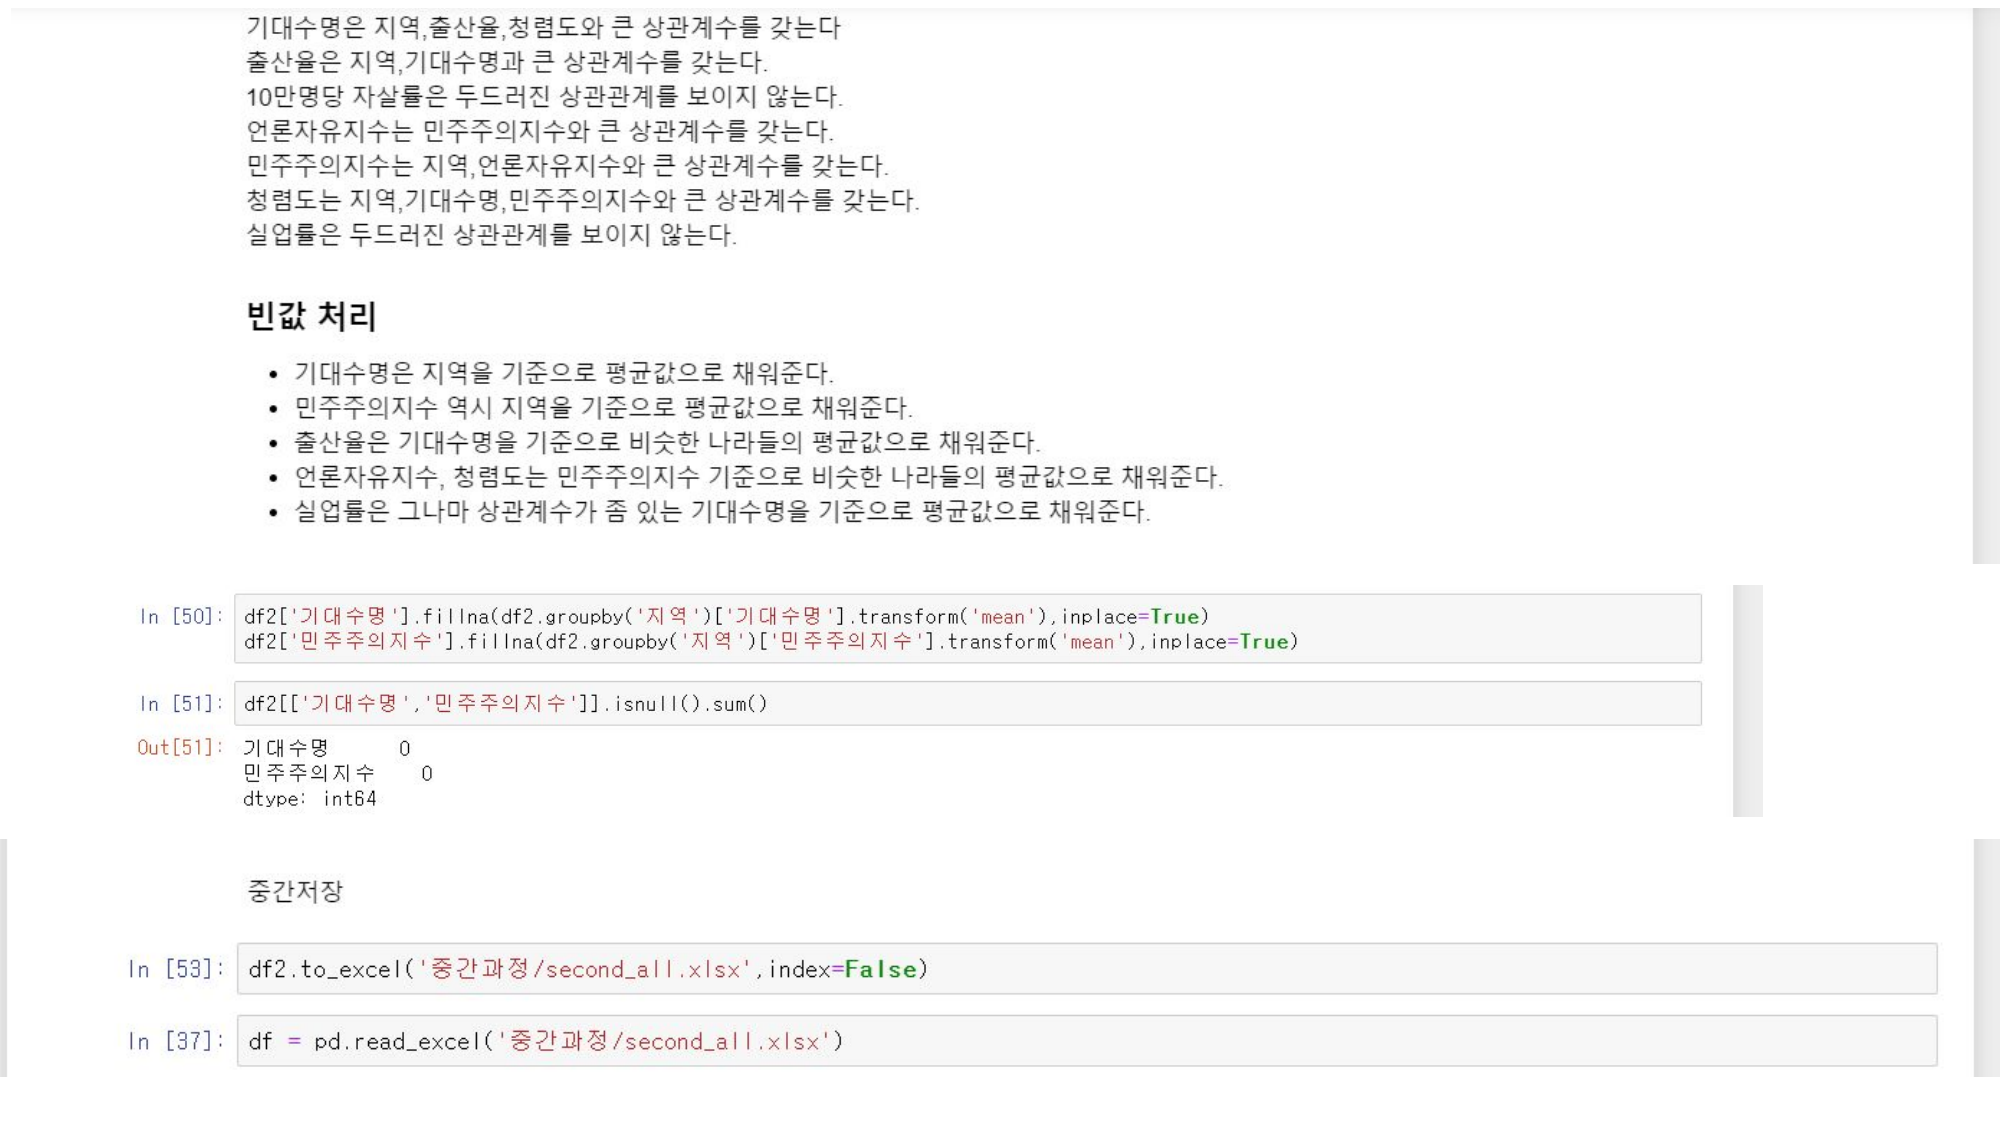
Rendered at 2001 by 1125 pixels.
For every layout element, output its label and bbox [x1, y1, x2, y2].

list [36, 585, 1763, 817]
picture [11, 8, 2000, 564]
picture [0, 839, 2000, 1077]
